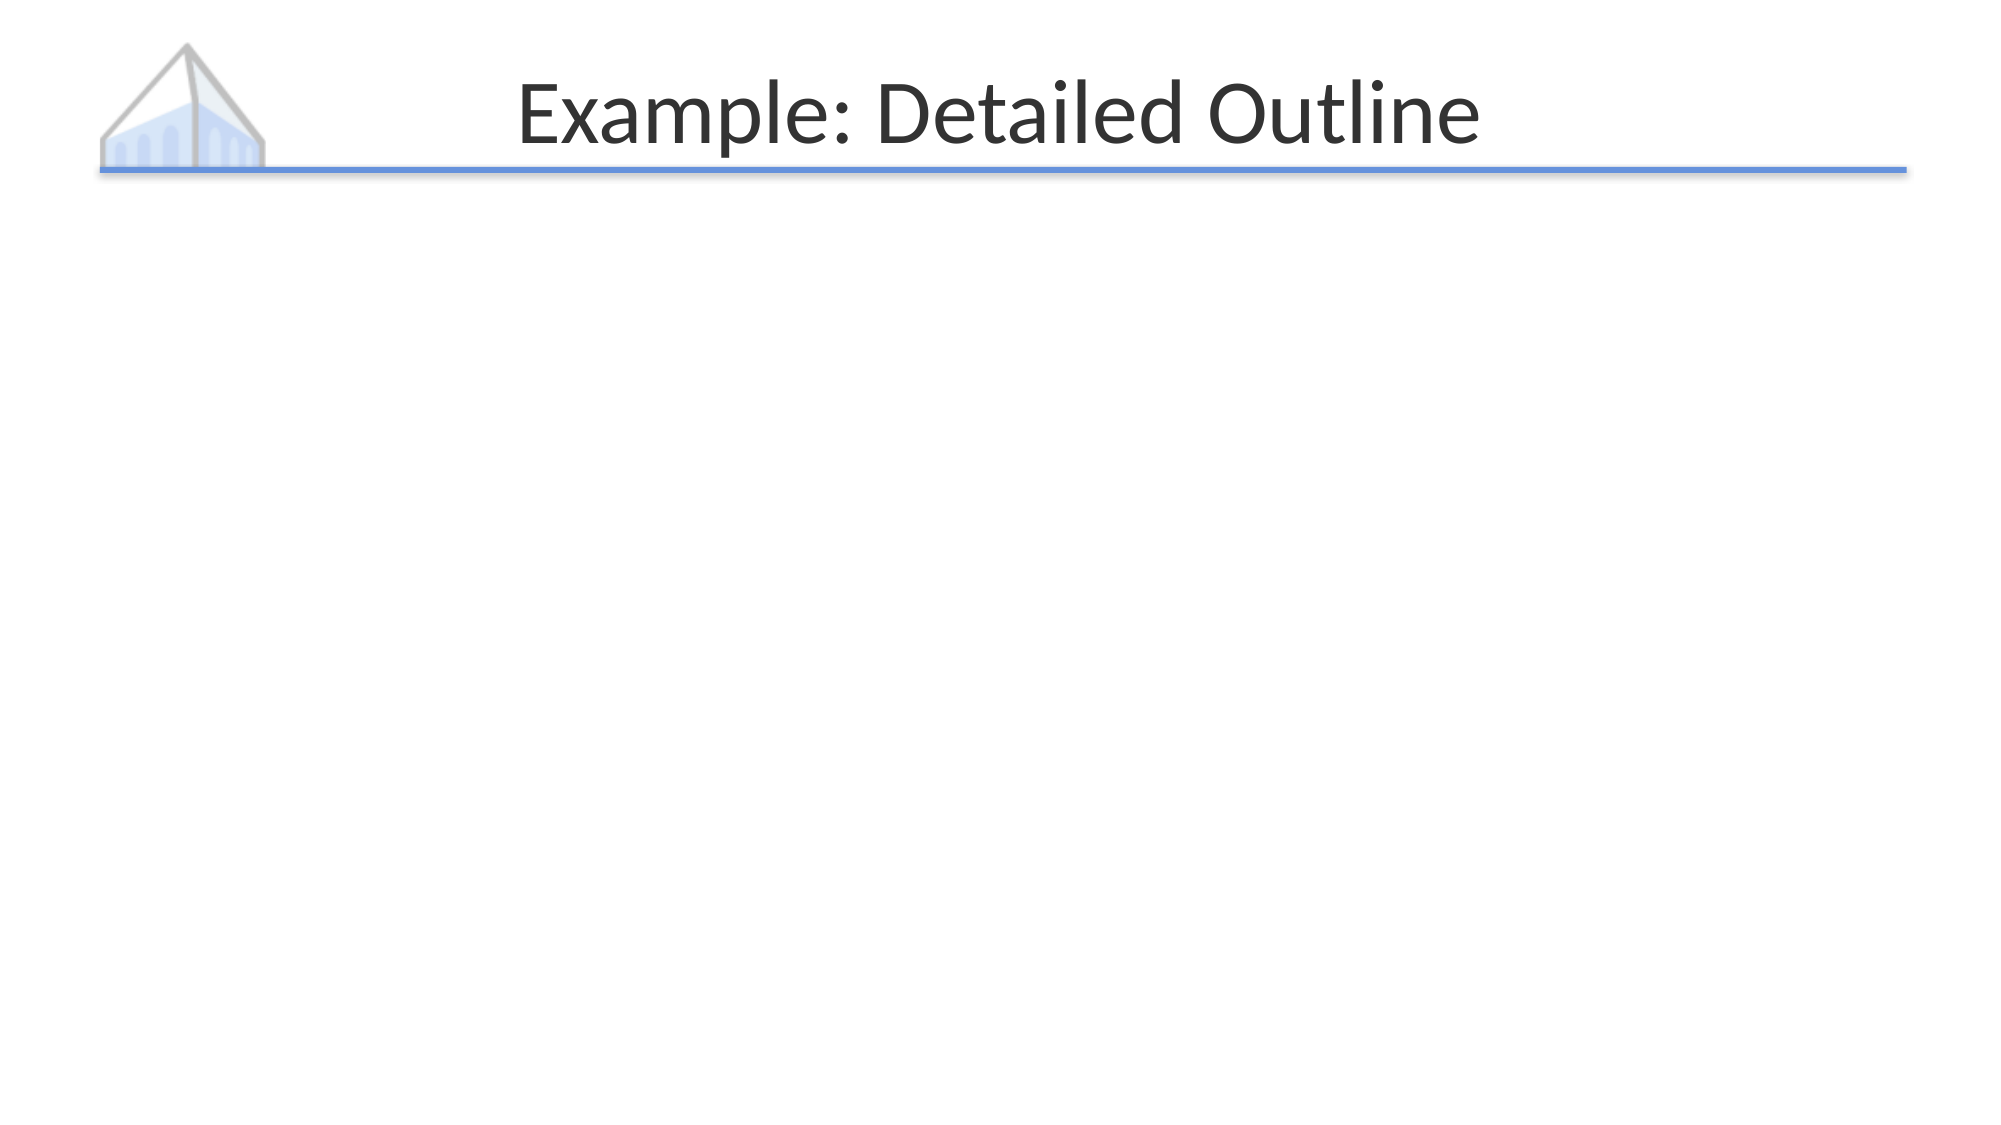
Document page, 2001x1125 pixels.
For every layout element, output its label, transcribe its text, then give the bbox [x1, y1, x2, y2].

title Example: Detailed Outline [0, 23, 2000, 190]
